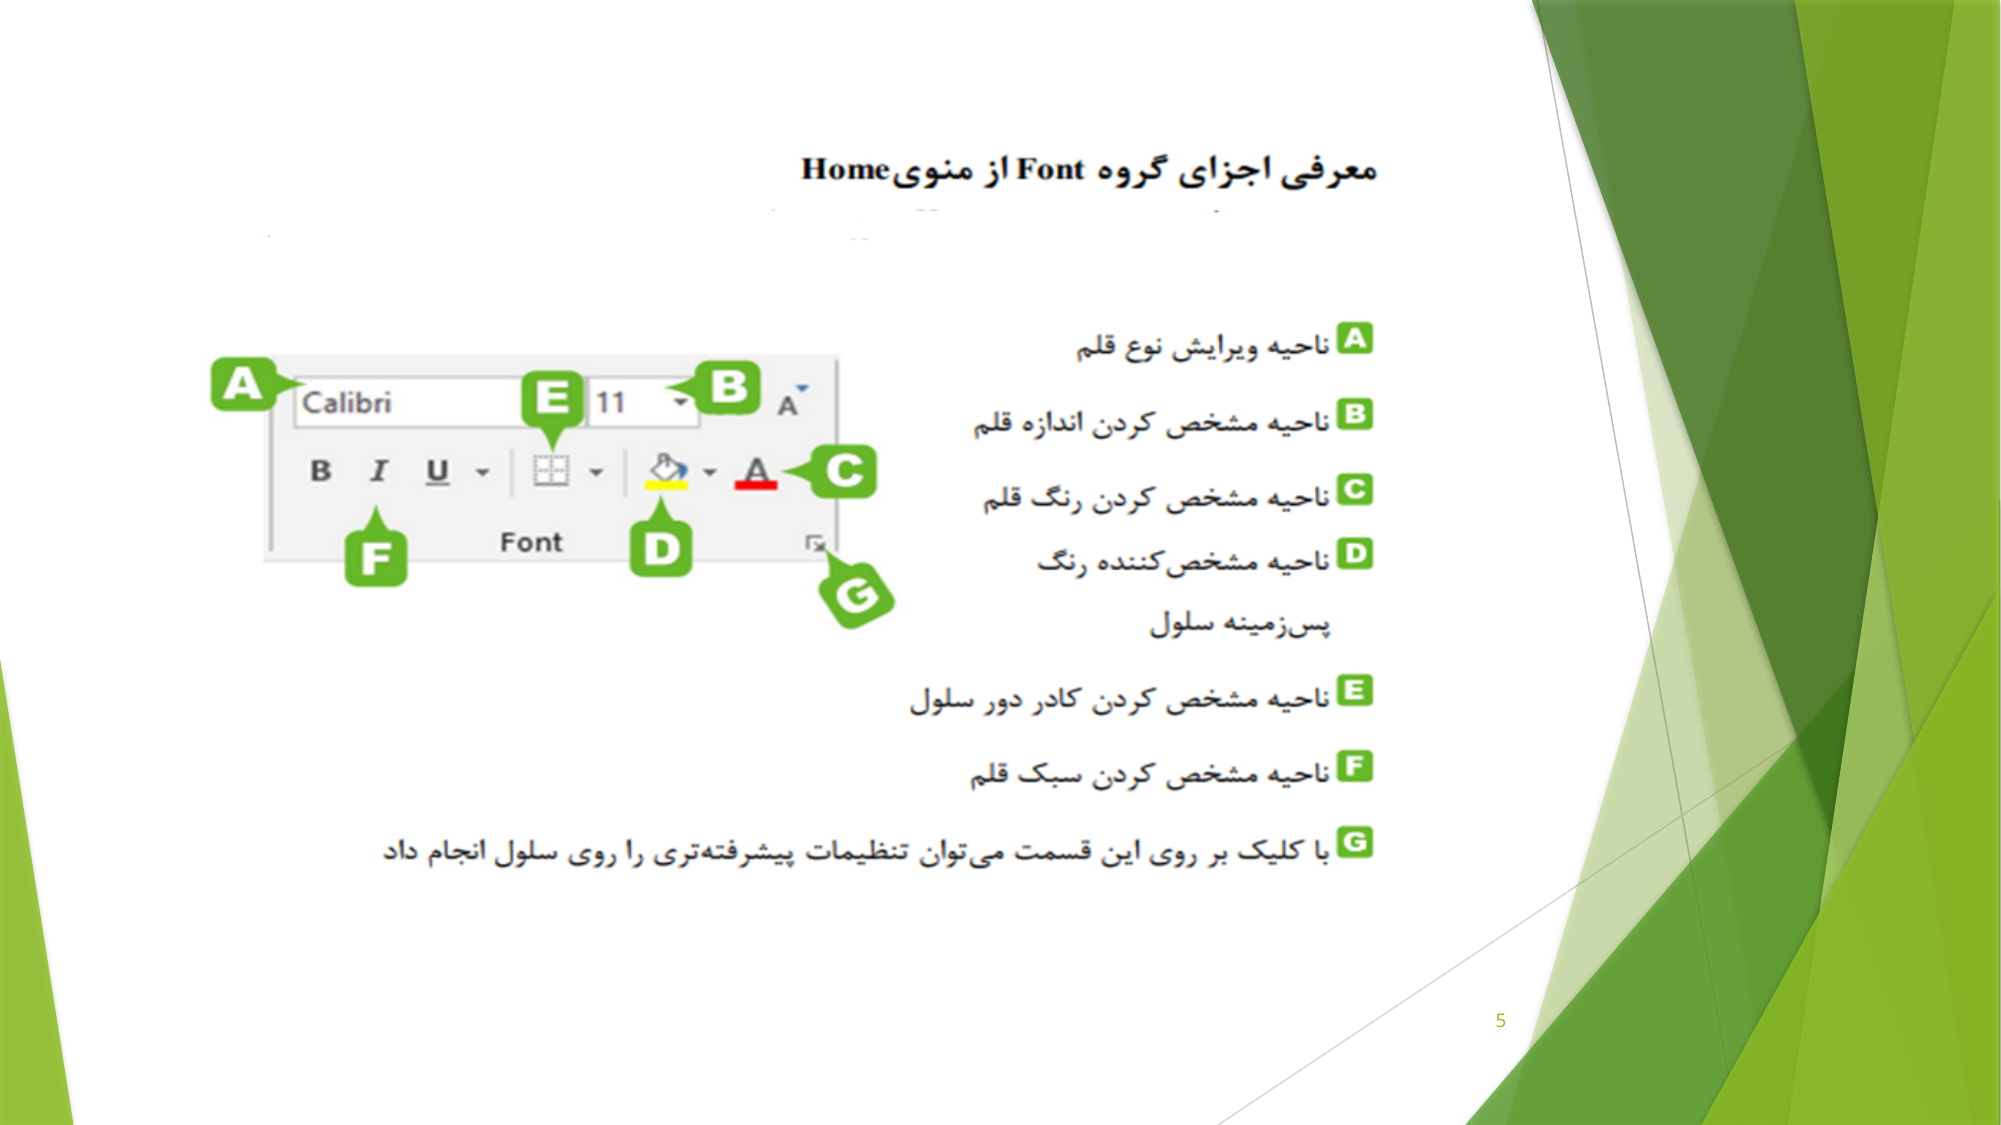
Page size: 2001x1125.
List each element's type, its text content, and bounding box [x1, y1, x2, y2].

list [88, 101, 1443, 968]
slide_number 5 [1409, 991, 1522, 1051]
